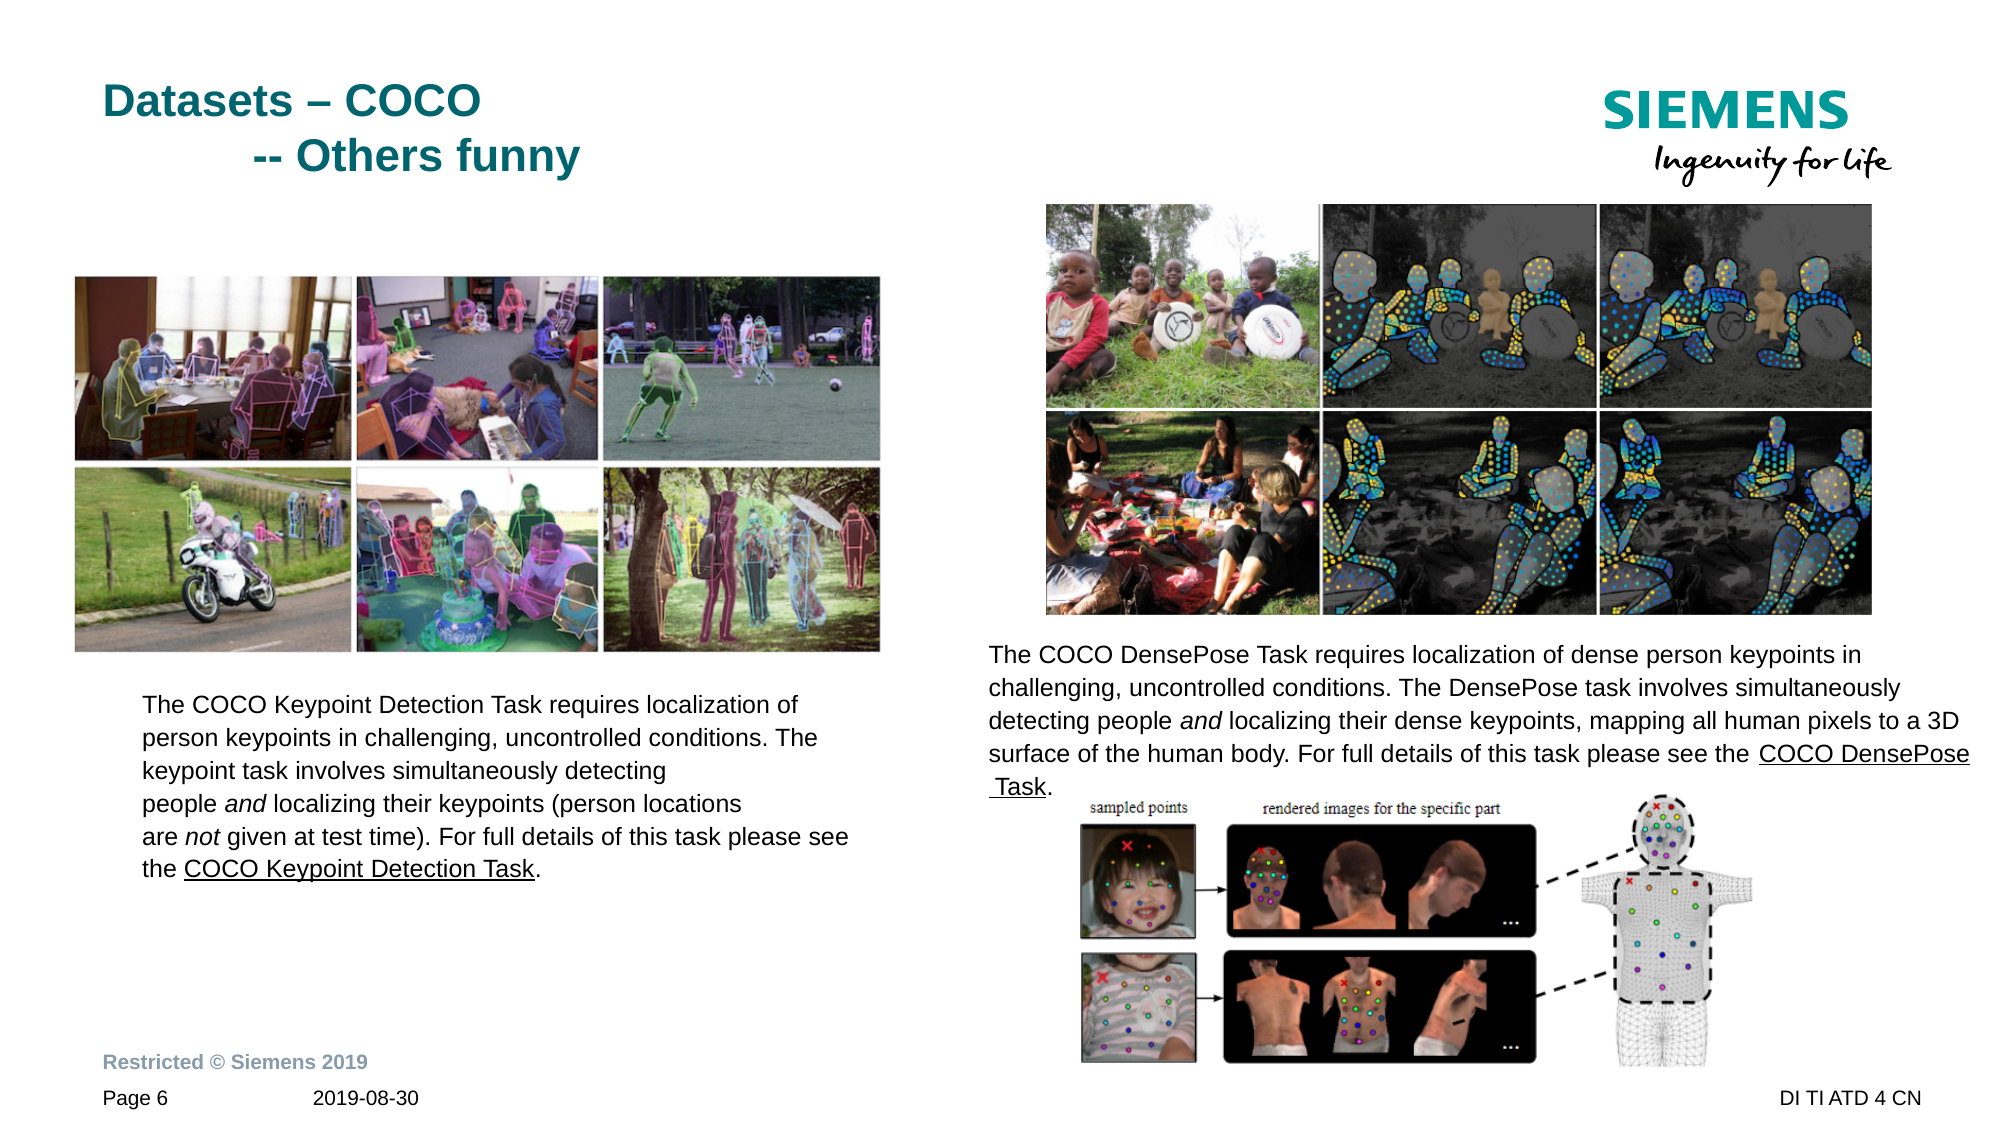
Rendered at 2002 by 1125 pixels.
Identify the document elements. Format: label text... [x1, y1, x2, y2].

text_box [114, 242, 906, 432]
picture [1045, 202, 1875, 617]
picture [74, 269, 891, 658]
text_box The COCO DensePose Task requires localization of dense person keypoints in challenging, uncontrolled conditions. The DensePose task involves simultaneously detecting people and localizing their dense keypoints, mapping all human pixels to a 3D surface of the human body. For full details of this task please see the COCO DensePose Task. [988, 635, 1972, 830]
title Datasets – COCO -- Others funny [0, 0, 2001, 237]
picture [1071, 786, 1757, 1071]
text_box The COCO Keypoint Detection Task requires localization of person keypoints in challenging, uncontrolled conditions. The keypoint task involves simultaneously detecting people and localizing their keypoints (person locations are not given at test time). For full details of this task please see the COCO Keypoint Detection Task. [142, 685, 857, 1006]
